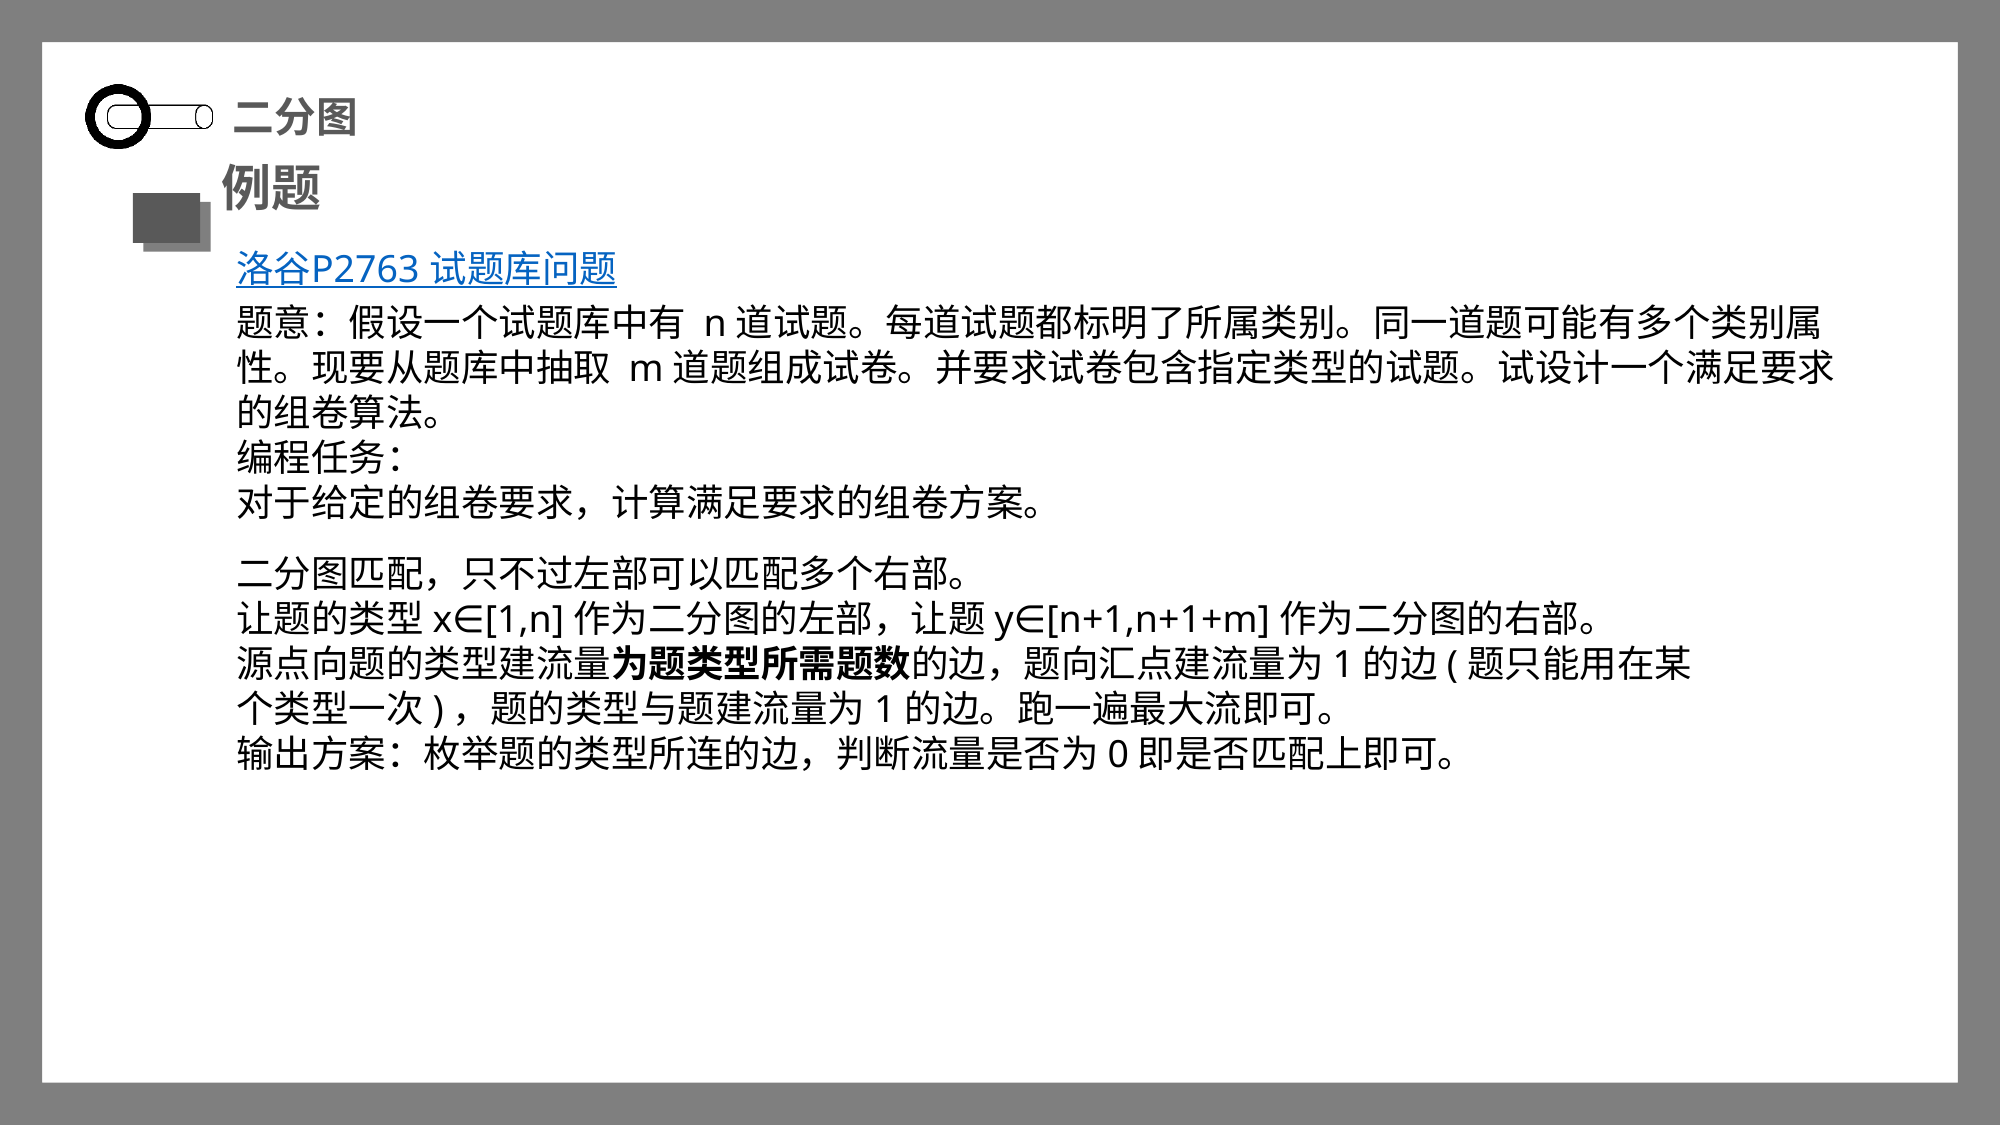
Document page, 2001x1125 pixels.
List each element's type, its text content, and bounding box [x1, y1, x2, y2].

text_box 例题 [221, 156, 542, 217]
text_box [132, 192, 201, 244]
text_box 二分图匹配，只不过左部可以匹配多个右部。 让题的类型x∈[1,n]作为二分图的左部，让题y∈[n+1,n+1+m]作为二分图的右部。 源点向题的类型建流量为题类型所需题数的边，题向汇点建流量为1的边(题只能用在某个类型一次)，题的类型与题建流量为1的边。跑一遍最大流即可。 输出方案：枚举题的类型所连的边，判断流量是否为0即是否匹配上即可。 [221, 542, 1728, 828]
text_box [85, 84, 759, 149]
text_box 洛谷P2763 试题库问题 题意：假设一个试题库中有 n道试题。每道试题都标明了所属类别。同一道题可能有多个类别属性。现要从题库中抽取 m道题组成试卷。并要求试卷包含指定类型的试题。试设计一个满足要求的组卷算法。 编程任务： 对于给定的组卷要求，计算满足要求的组卷方案。 [221, 237, 1874, 577]
text_box [0, 0, 2000, 1125]
text_box [142, 201, 212, 253]
